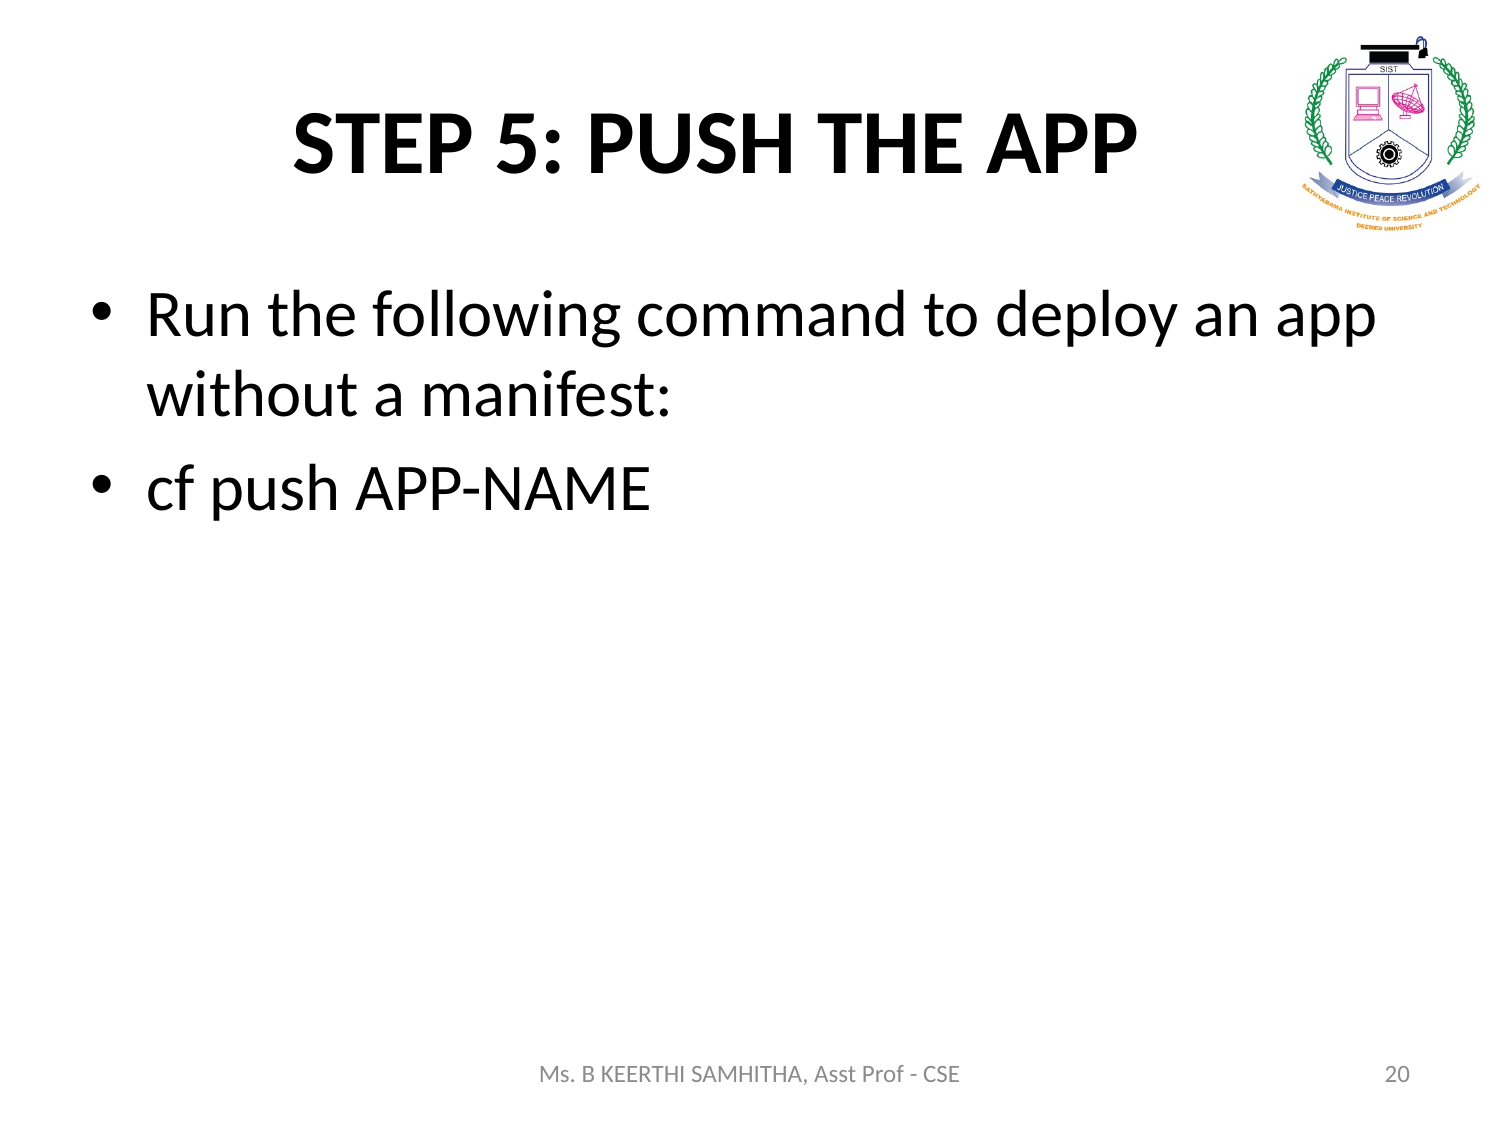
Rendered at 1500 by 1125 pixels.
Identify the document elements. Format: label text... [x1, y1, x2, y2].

title STEP 5: PUSH THE APP [41, 42, 1392, 231]
slide_number 20 [1074, 1042, 1425, 1103]
picture [1280, 30, 1500, 251]
footer Ms. B KEERTHI SAMHITHA, Asst Prof - CSE [512, 1042, 988, 1103]
list Run the following command to deploy an app without a manifest: cf push APP-NAME [75, 262, 1424, 1047]
